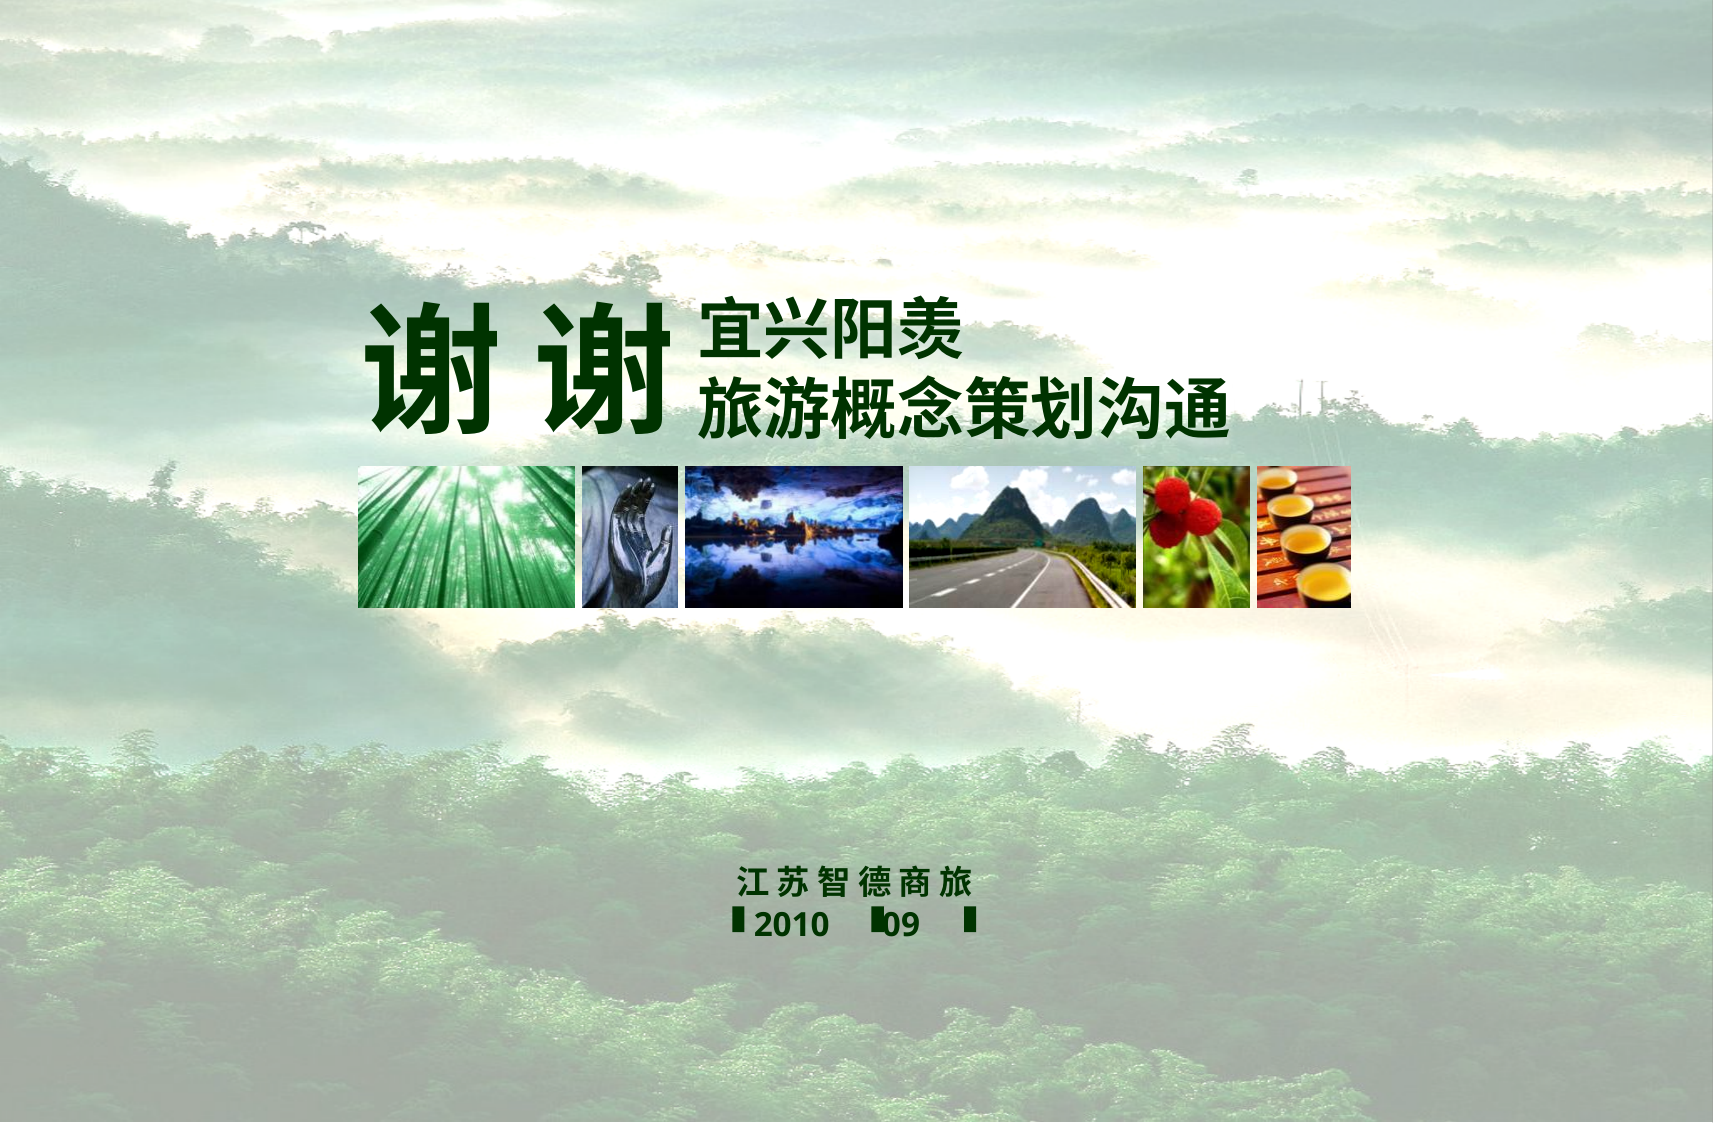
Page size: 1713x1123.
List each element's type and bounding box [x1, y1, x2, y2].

picture [0, 0, 1713, 1123]
text_box [711, 851, 998, 952]
text_box [358, 465, 1351, 609]
